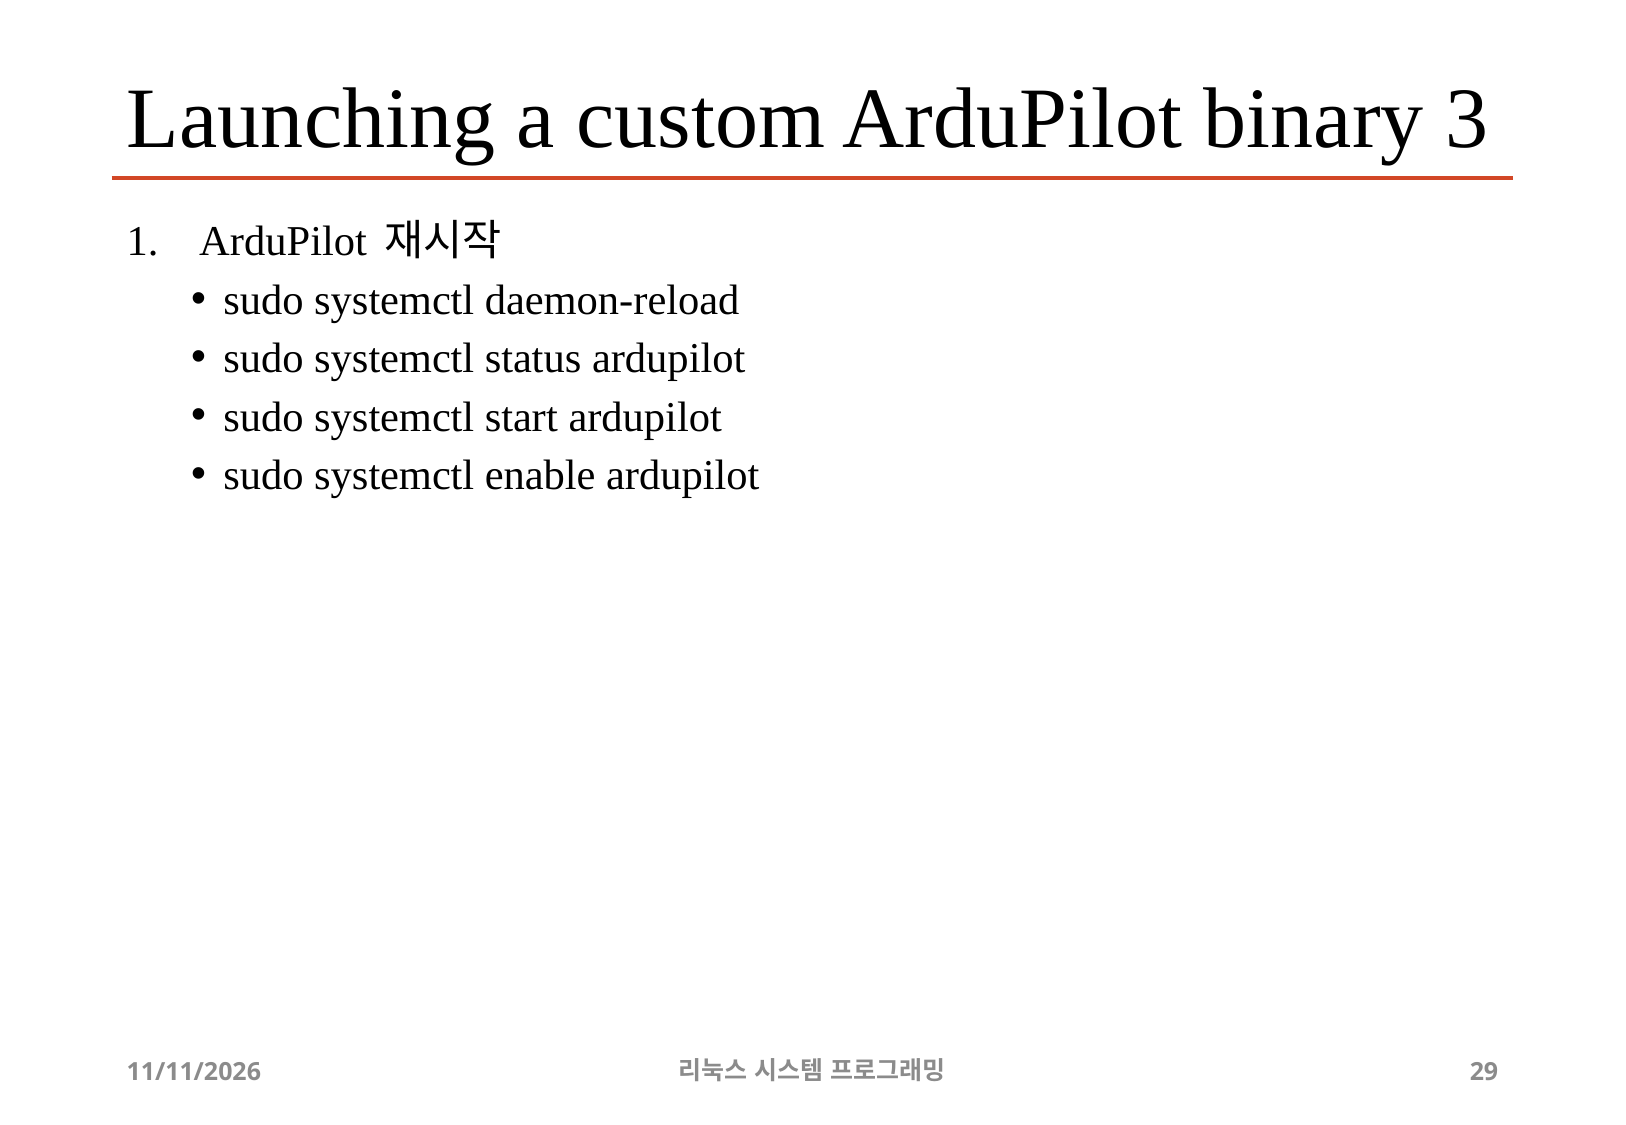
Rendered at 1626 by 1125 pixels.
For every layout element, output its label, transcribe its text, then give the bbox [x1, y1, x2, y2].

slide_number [111, 1042, 303, 1103]
slide_number 29 [1433, 1042, 1514, 1103]
title Launching a custom ArduPilot binary 3 [111, 59, 1514, 179]
list ArduPilot 재시작 sudo systemctl daemon-reload sudo systemctl status ardupilot sudo systemctl start ardupilot sudo systemctl enable ardupilot [111, 205, 1514, 507]
footer 리눅스 시스템 프로그래밍 [538, 1042, 1087, 1103]
